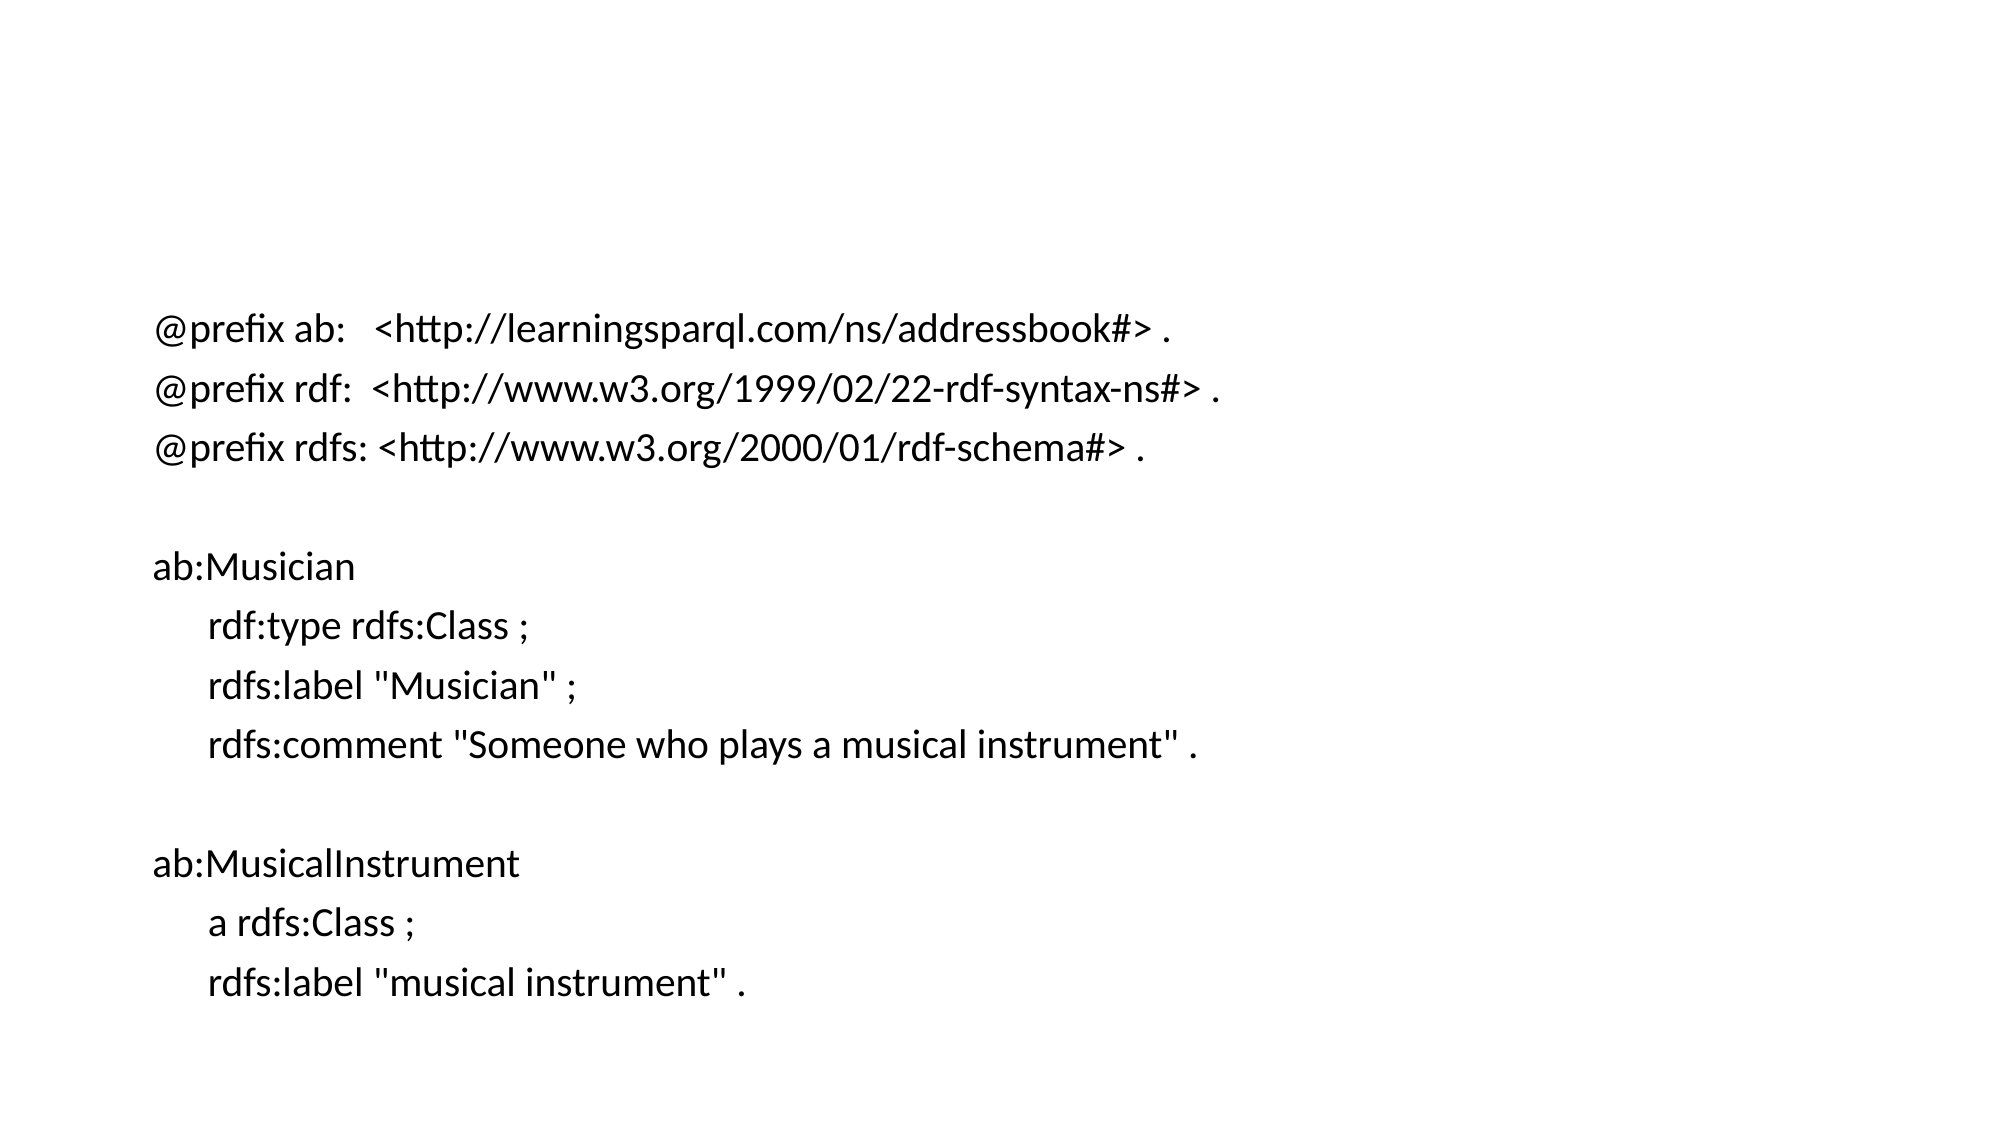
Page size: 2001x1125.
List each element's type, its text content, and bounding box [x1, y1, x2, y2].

list @prefix ab: <http://learningsparql.com/ns/addressbook#> . @prefix rdf: <http://www.w3.org/1999/02/22-rdf-syntax-ns#> . @prefix rdfs: <http://www.w3.org/2000/01/rdf-schema#> . ab:Musician rdf:type rdfs:Class ; rdfs:label "Musician" ; rdfs:comment "Someone who plays a musical instrument" . ab:MusicalInstrument a rdfs:Class ; rdfs:label "musical instrument" . [137, 299, 1863, 1014]
